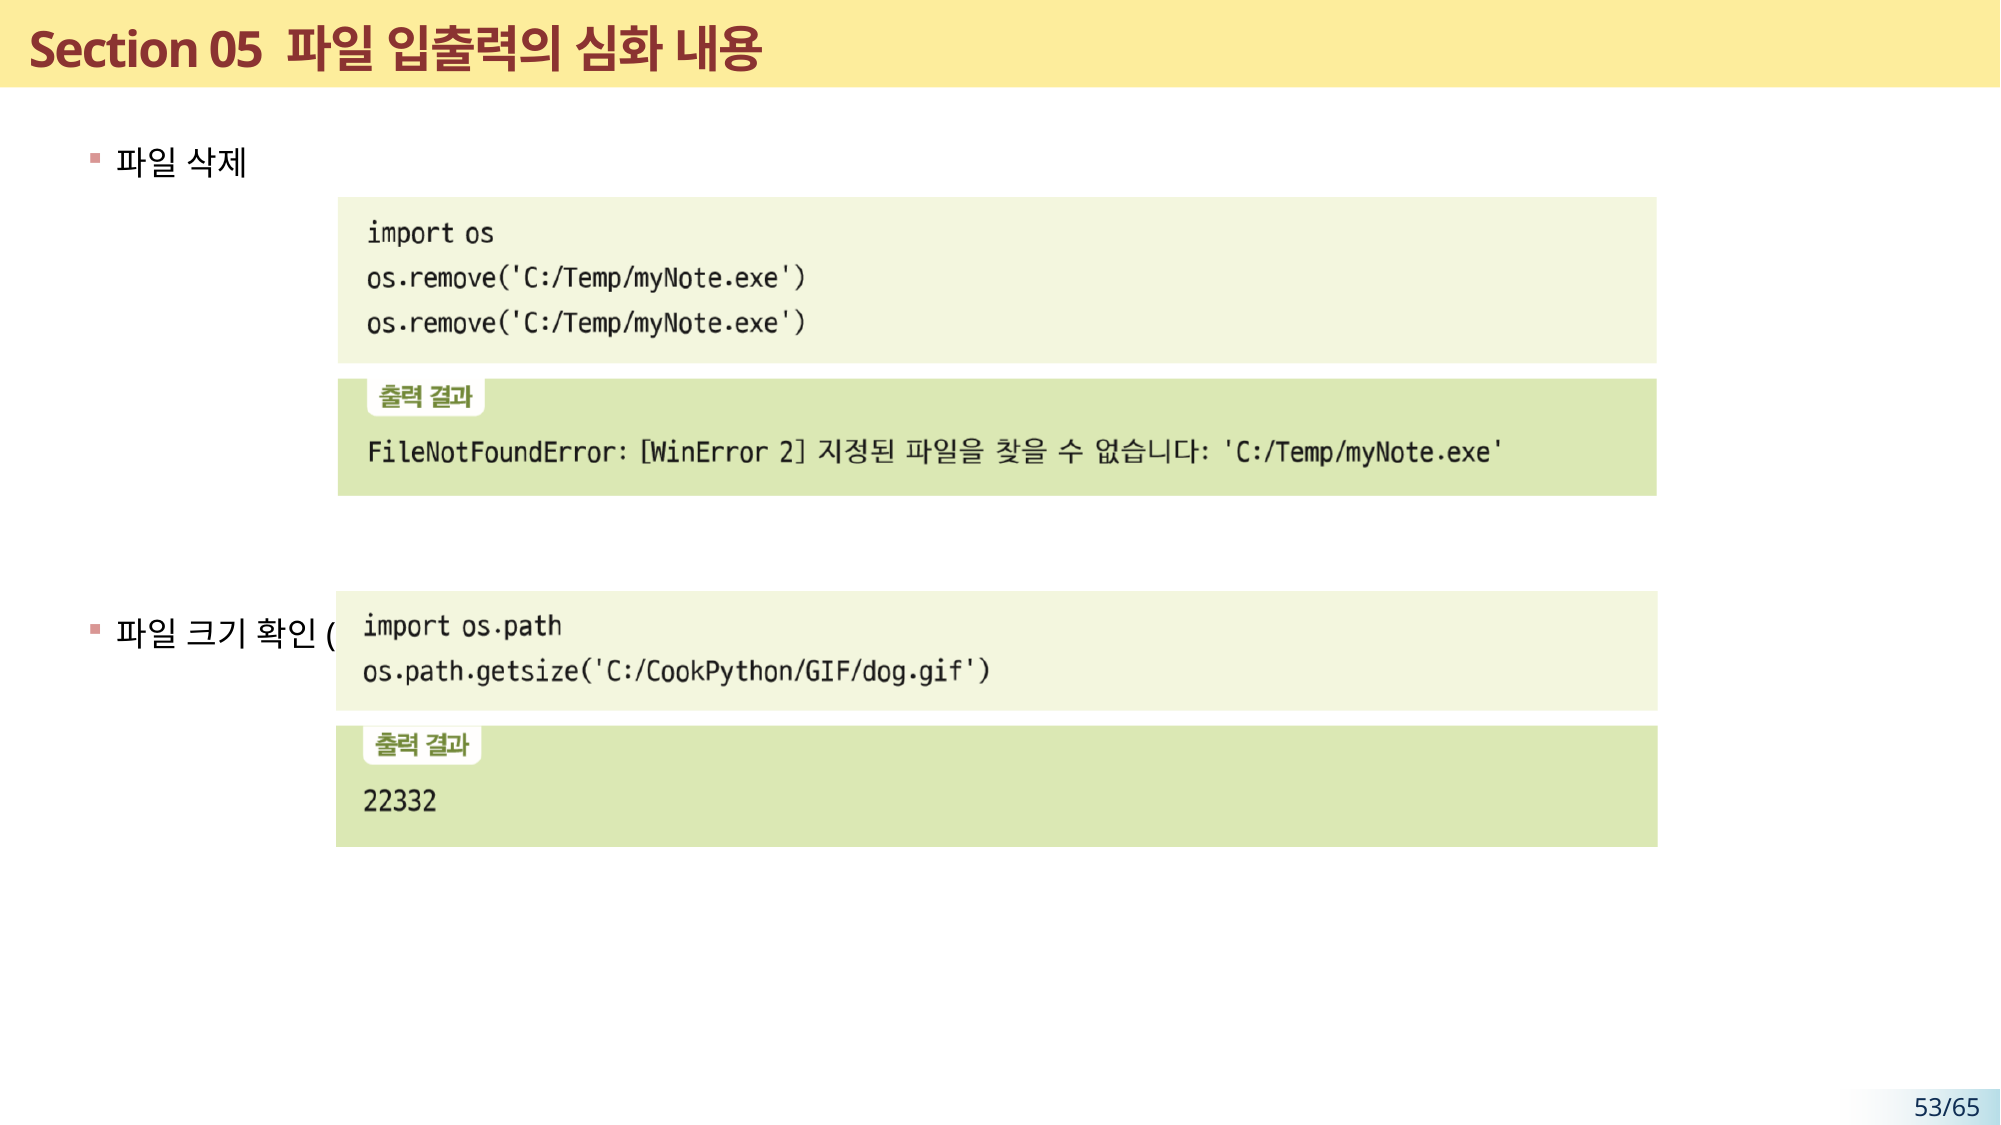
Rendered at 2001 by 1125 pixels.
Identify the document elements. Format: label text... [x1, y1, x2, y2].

list 파일 삭제 파일 크기 확인(바이트 단위로 출력) [13, 126, 1975, 1057]
title Section 05 파일 입출력의 심화 내용 [13, 8, 1717, 87]
picture [336, 591, 1658, 847]
picture [335, 197, 1658, 496]
